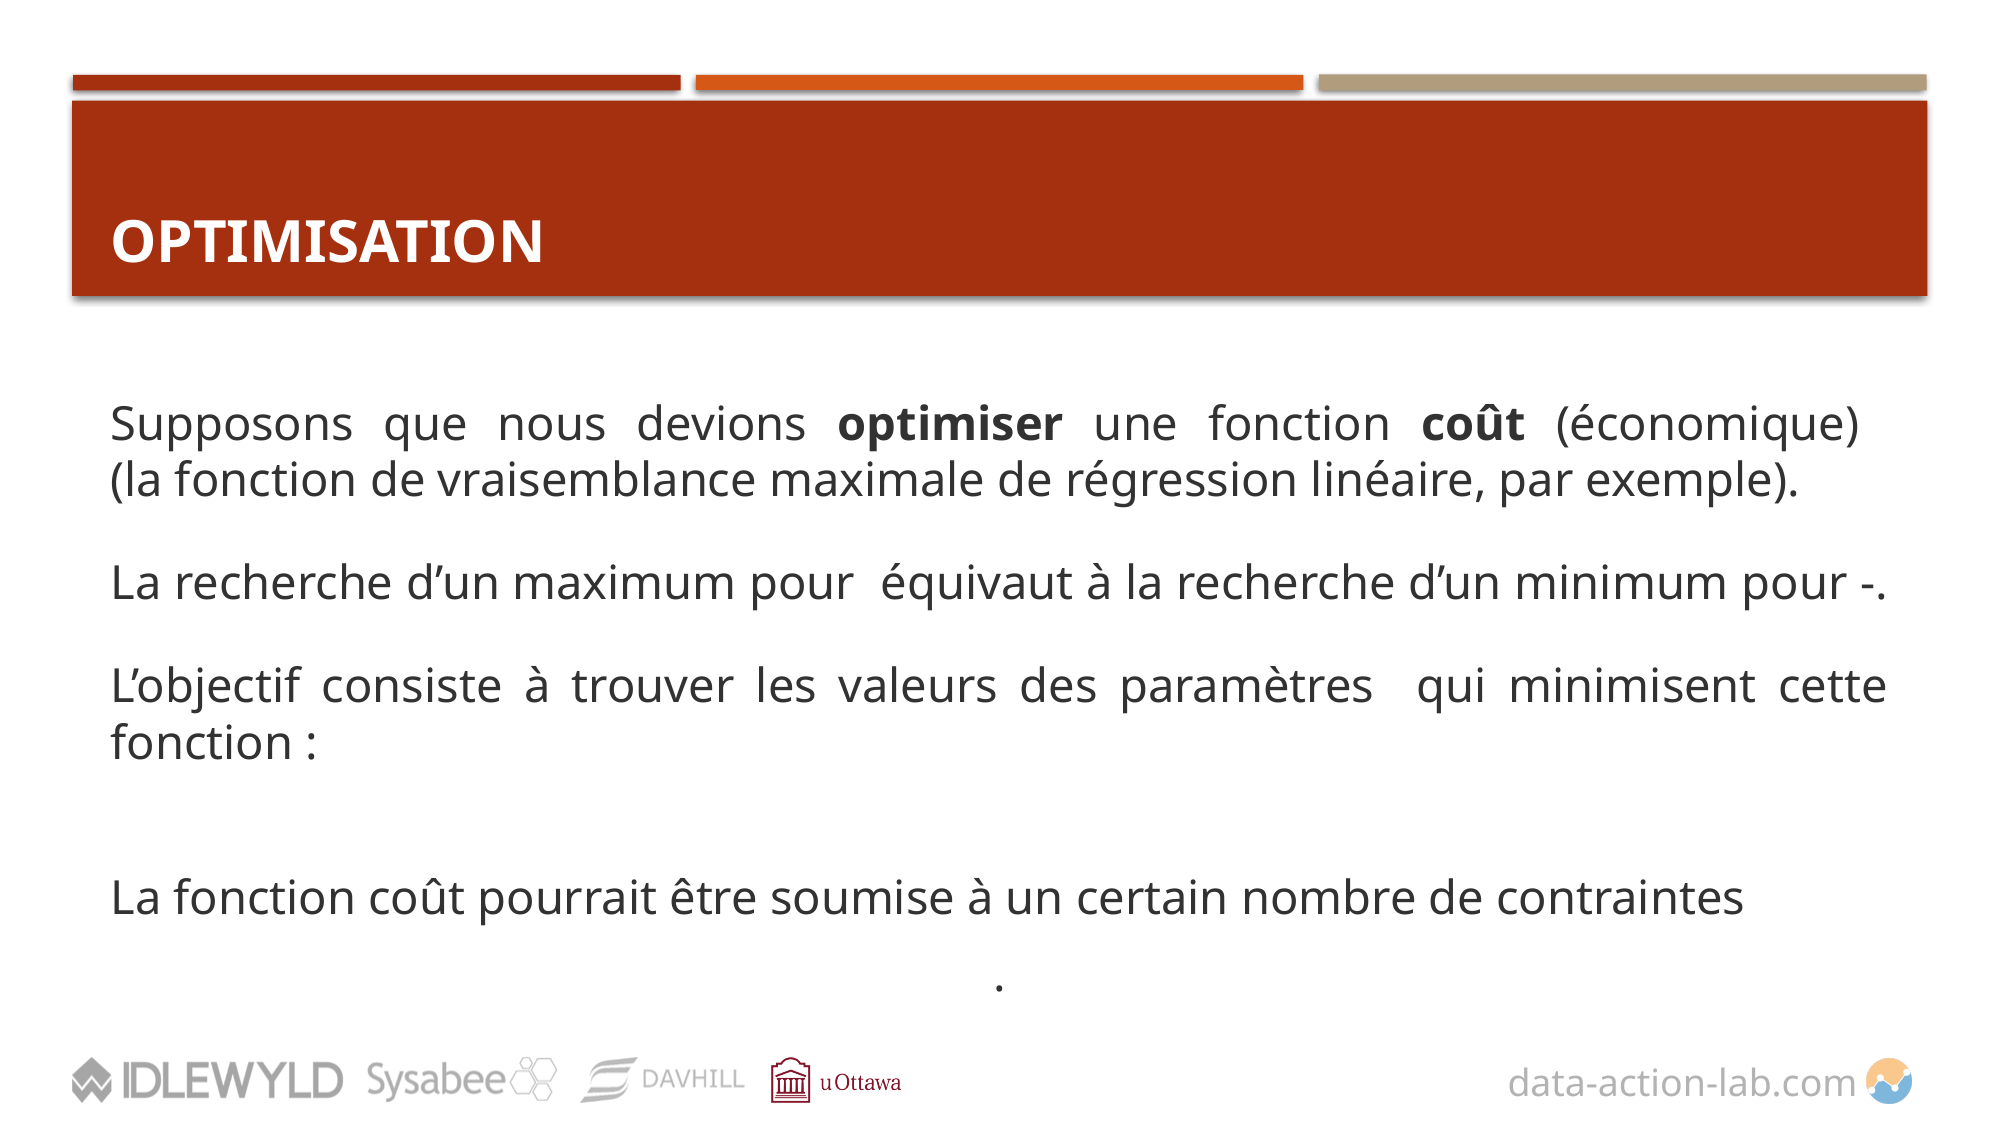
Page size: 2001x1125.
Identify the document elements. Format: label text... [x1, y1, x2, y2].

title Optimisation [95, 115, 1905, 282]
picture [72, 1057, 745, 1103]
picture [771, 1057, 901, 1103]
